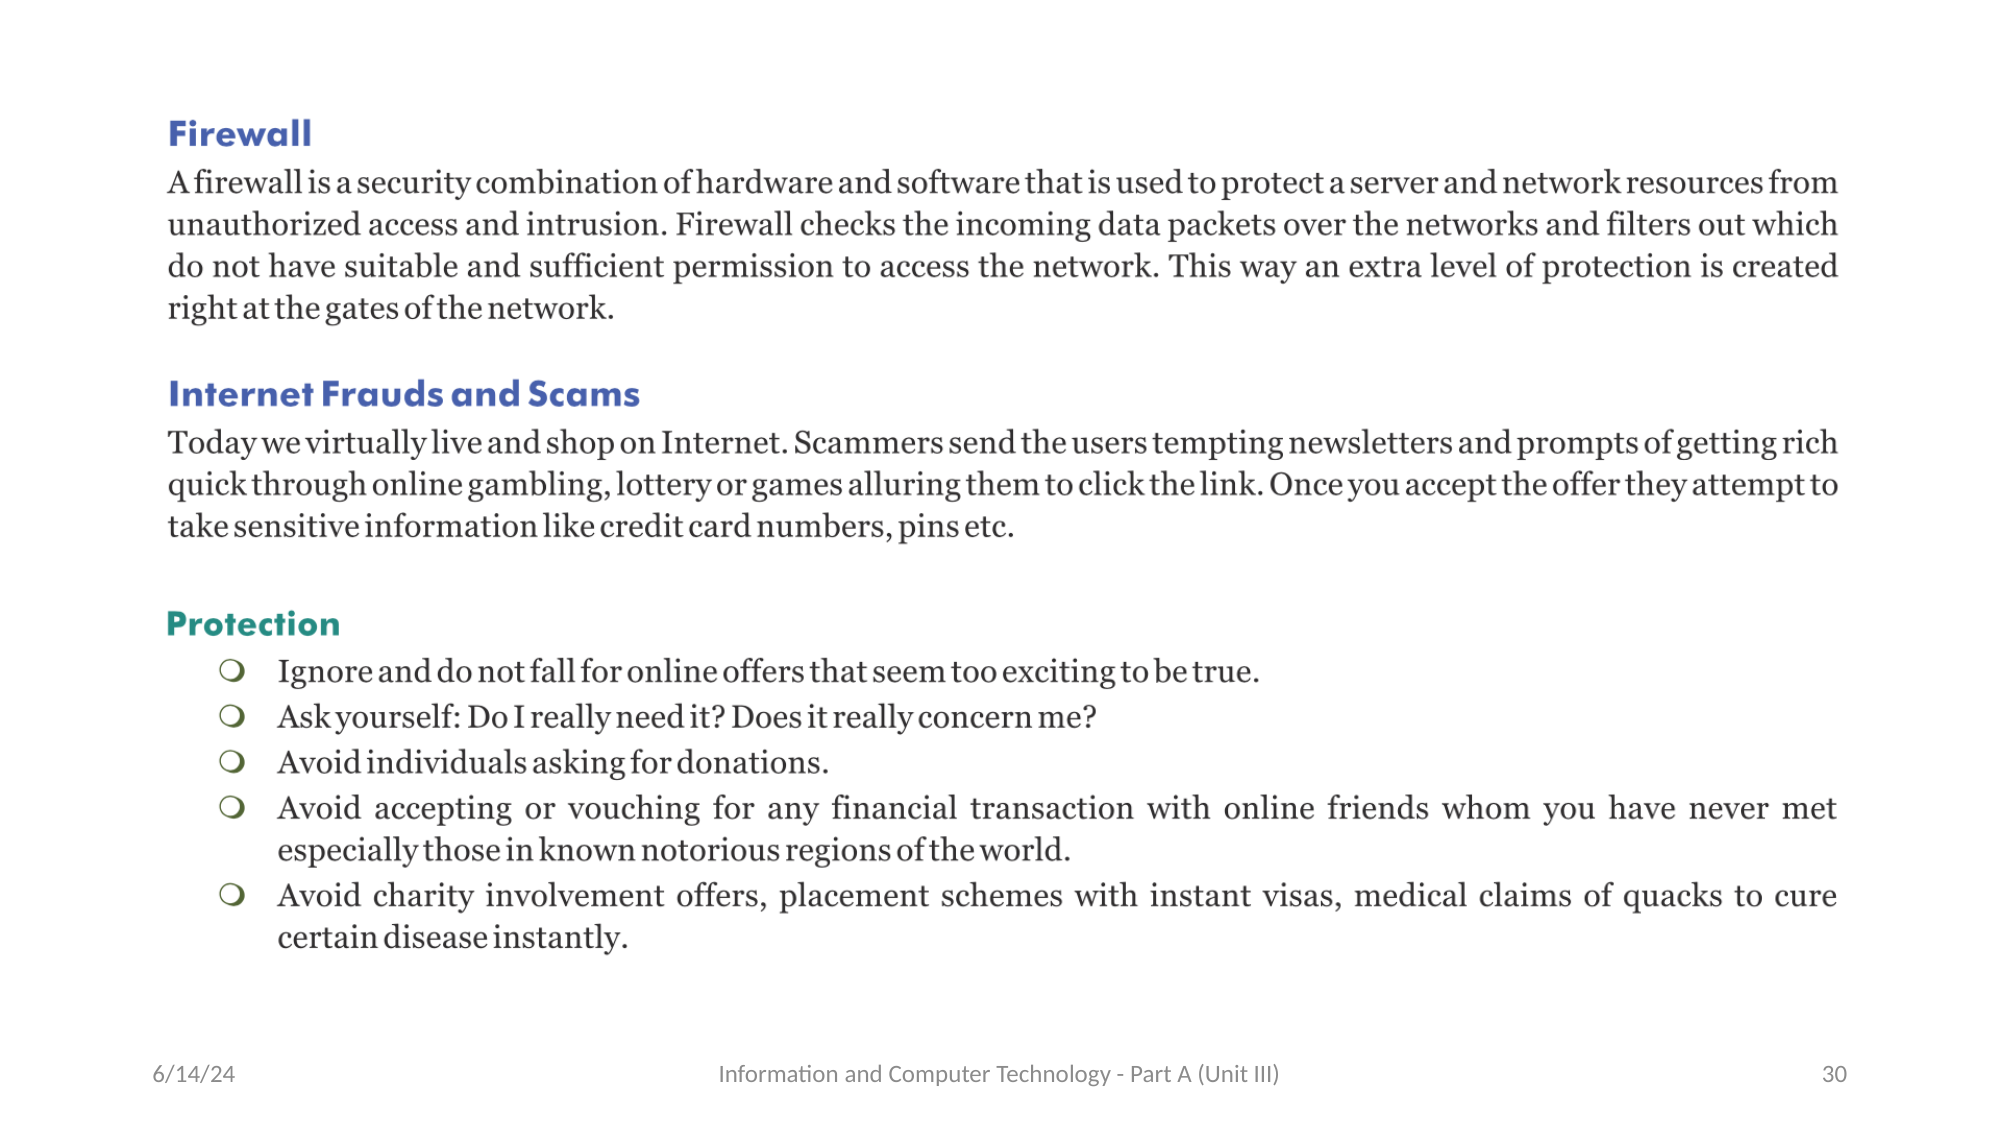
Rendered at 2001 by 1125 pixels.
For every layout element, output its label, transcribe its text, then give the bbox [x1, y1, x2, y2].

picture [148, 102, 1851, 557]
slide_number 31 [1412, 1042, 1863, 1103]
picture [148, 592, 1862, 970]
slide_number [137, 1042, 588, 1103]
footer Information and Computer Technology - Part A (Unit III) [662, 1042, 1338, 1103]
